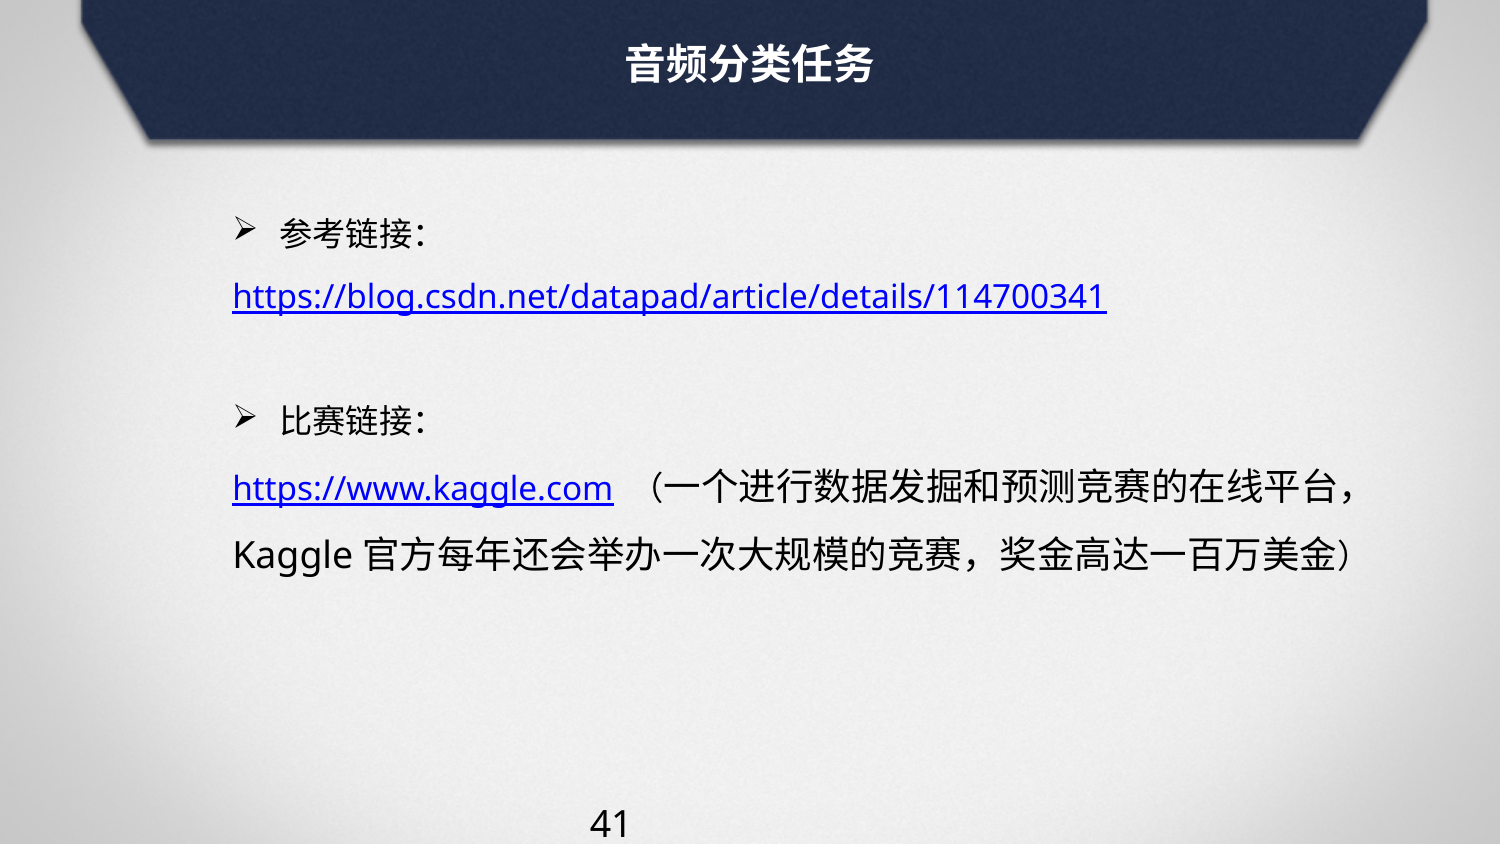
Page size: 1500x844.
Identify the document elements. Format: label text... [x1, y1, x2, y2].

text_box 参考链接： https://blog.csdn.net/datapad/article/details/114700341 比赛链接： https://www.kaggle.com （一个进行数据发掘和预测竞赛的在线平台，Kaggle官方每年还会举办一次大规模的竞赛，奖金高达一百万美金） [217, 185, 1387, 584]
list 音频分类任务 [112, 43, 1388, 90]
picture [0, 0, 1500, 844]
slide_number 41 [575, 792, 925, 836]
